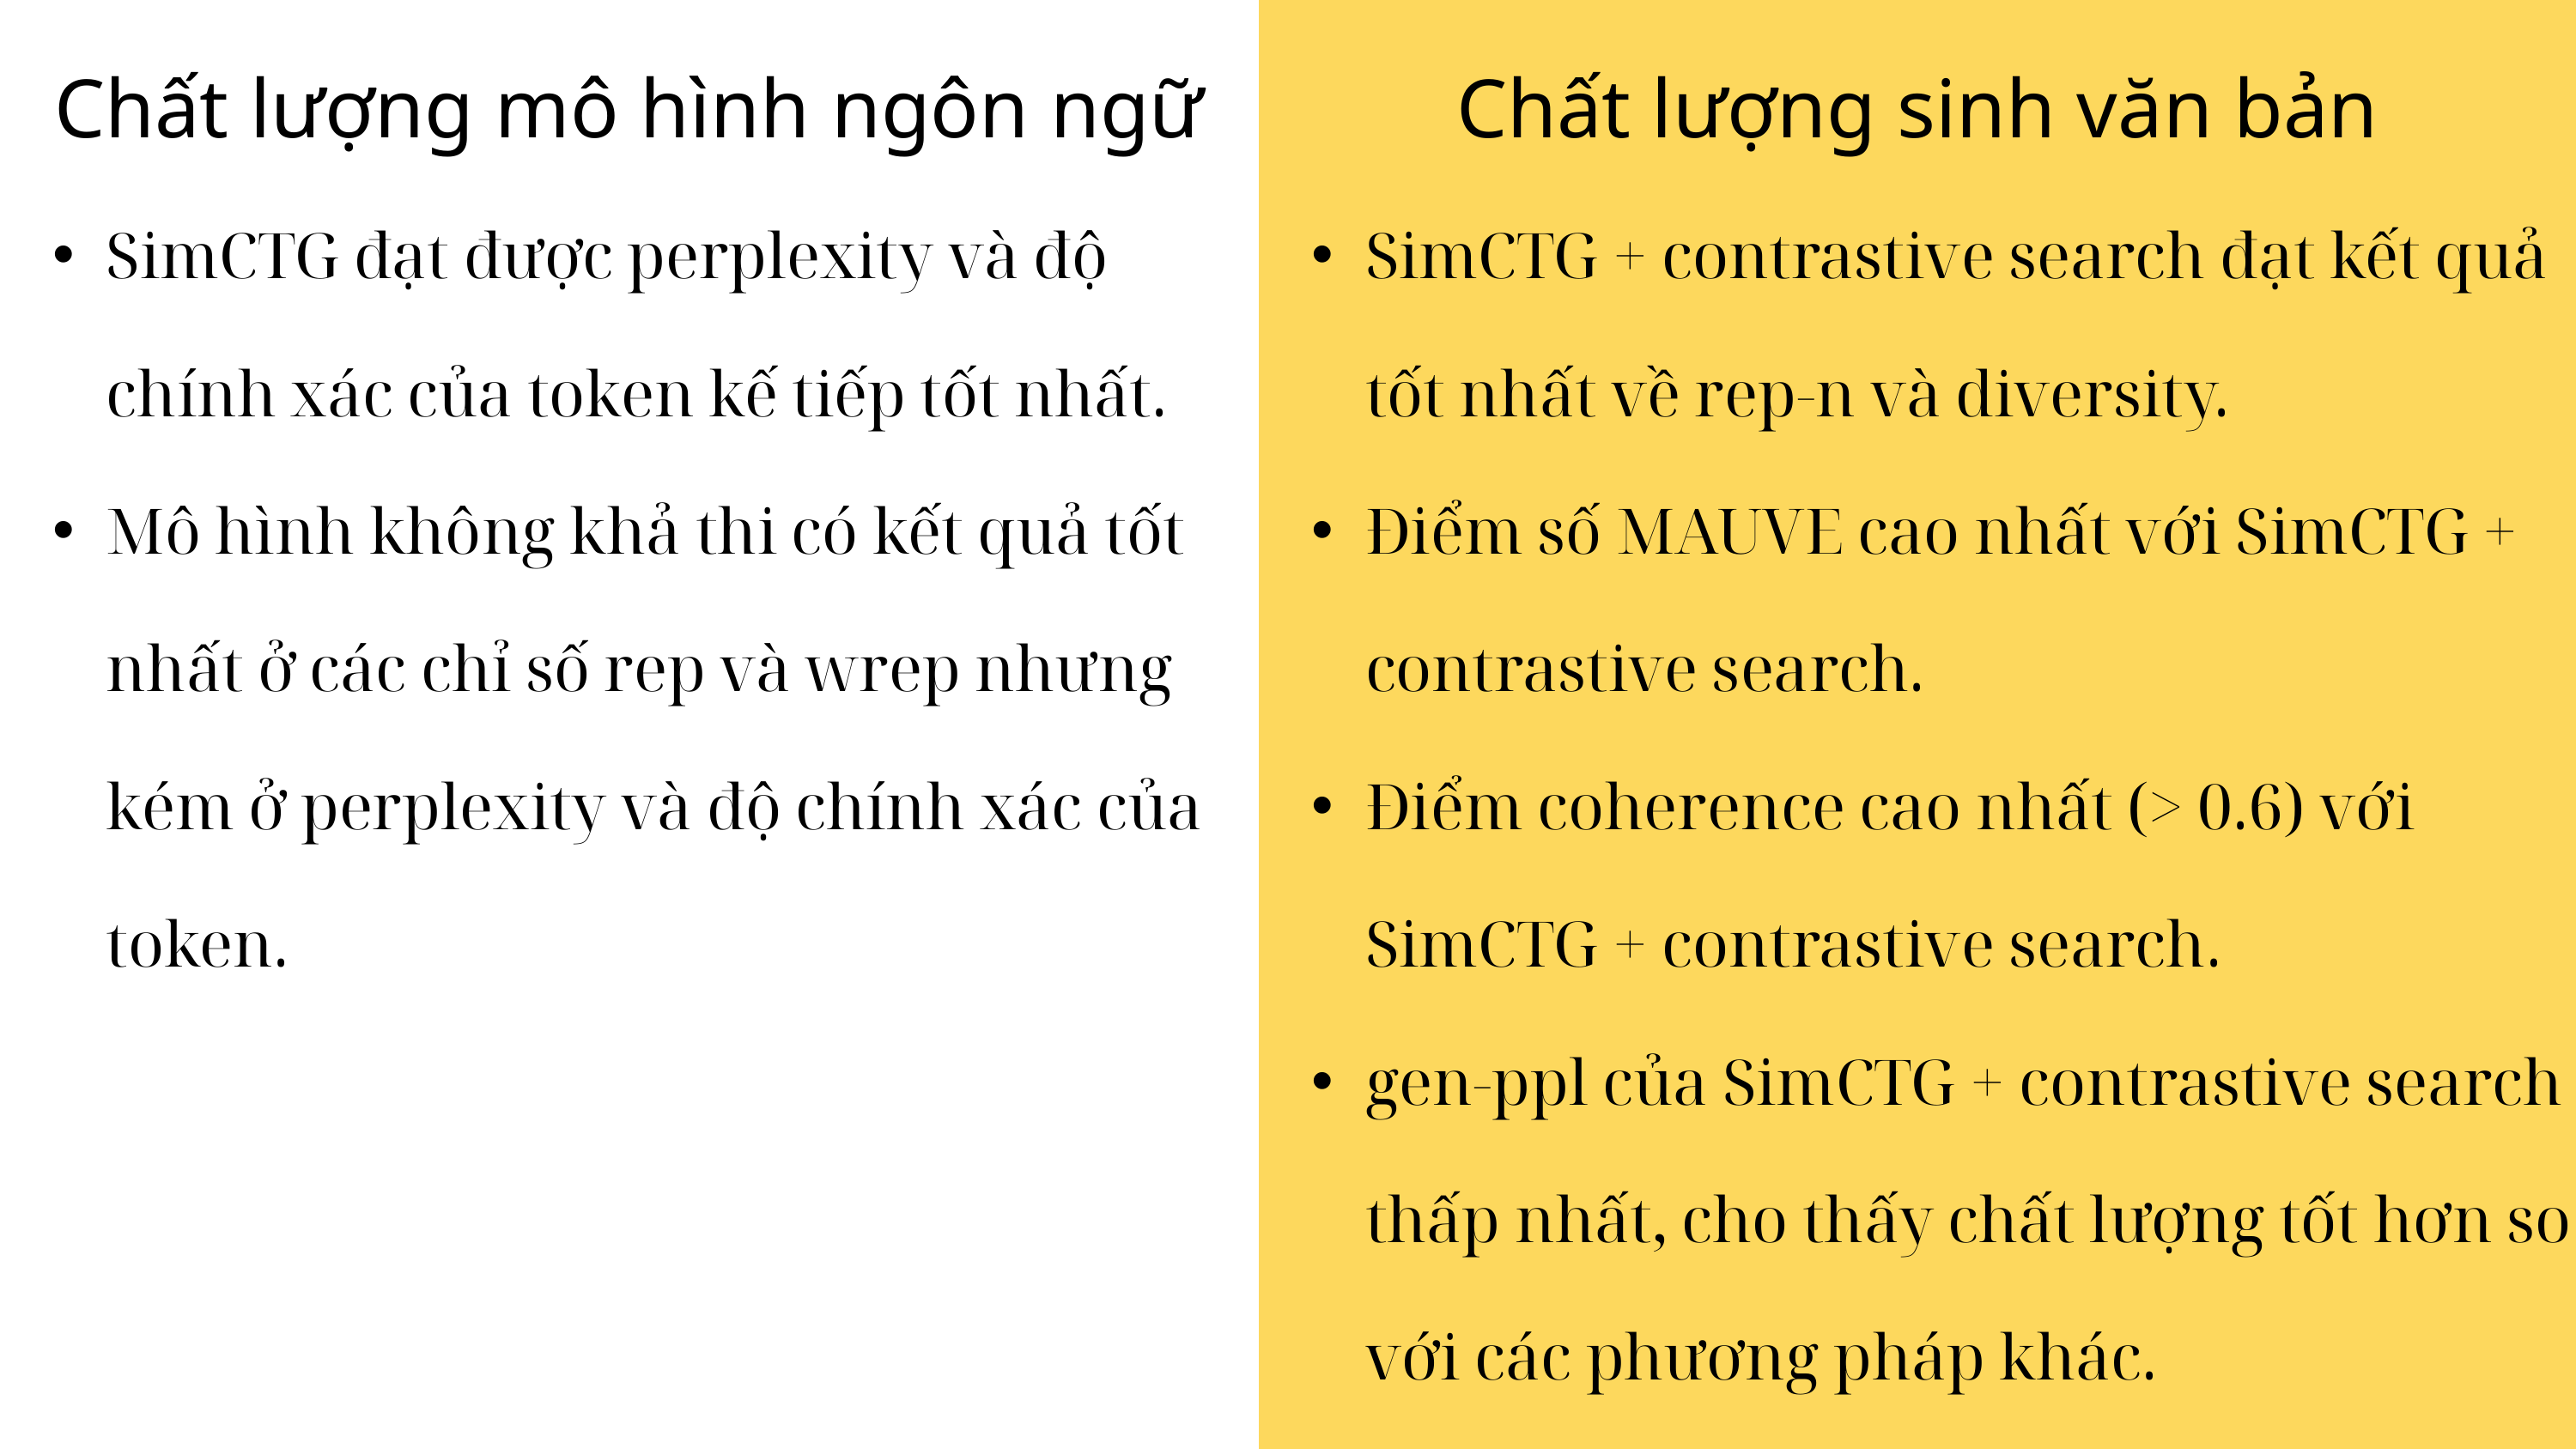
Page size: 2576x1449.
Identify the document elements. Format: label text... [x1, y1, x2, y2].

text_box Chất lượng mô hình ngôn ngữ SimCTG đạt được perplexity và độ chính xác của token kế tiếp tốt nhất. Mô hình không khả thi có kết quả tốt nhất ở các chỉ số rep và wrep nhưng kém ở perplexity và độ chính xác của token. [0, 0, 1256, 980]
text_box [1258, 0, 2576, 1449]
